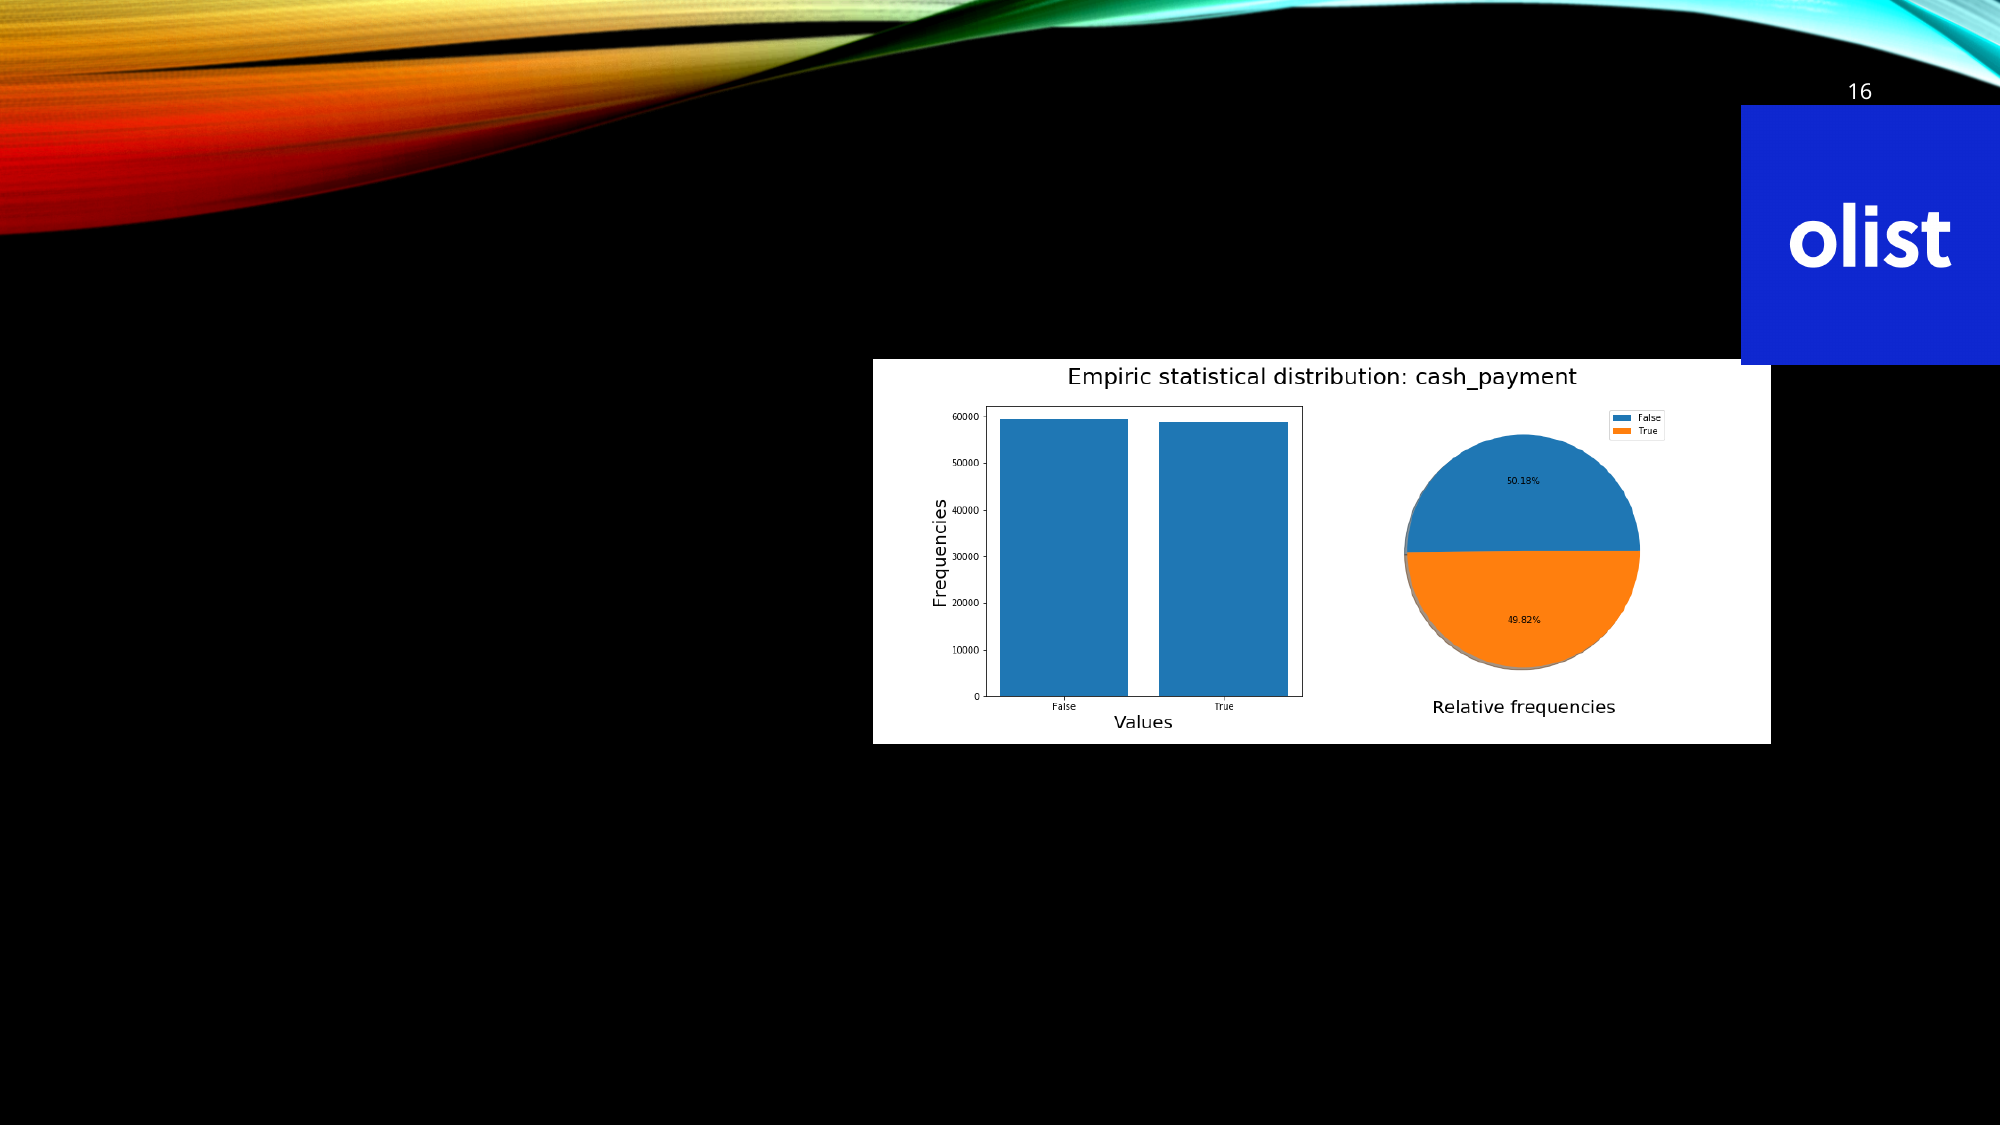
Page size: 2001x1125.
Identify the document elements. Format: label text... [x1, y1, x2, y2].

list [873, 359, 1771, 745]
picture [0, 0, 2000, 365]
slide_number 16 [1437, 62, 1888, 123]
